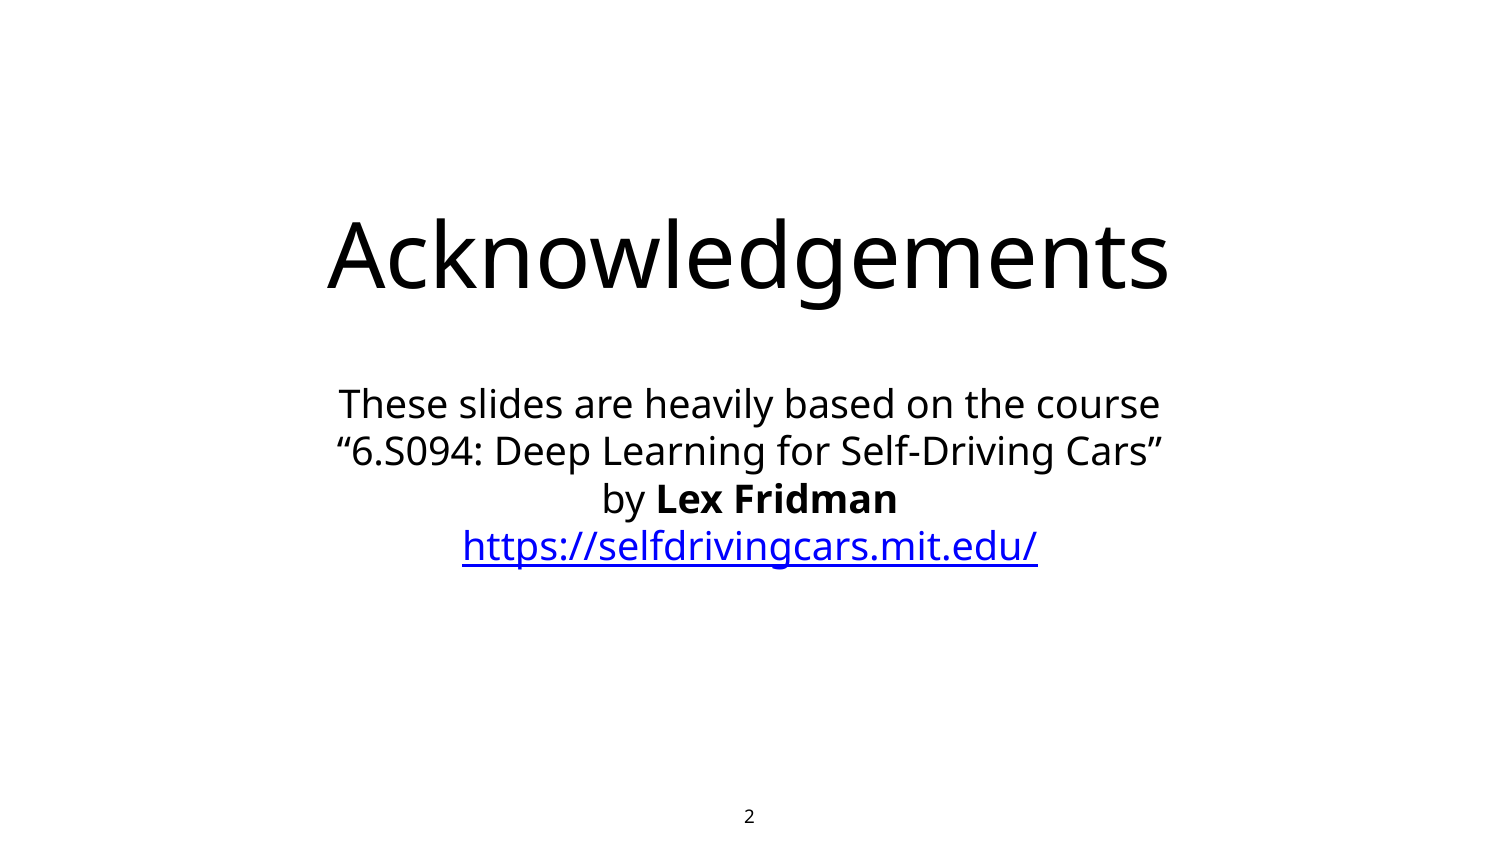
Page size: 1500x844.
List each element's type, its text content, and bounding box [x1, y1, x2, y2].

slide_number ‹#› [735, 800, 764, 832]
list These slides are heavily based on the course “6.S094: Deep Learning for Self-Driving Cars” by Lex Fridman https://selfdrivingcars.mit.edu/ [297, 372, 1203, 471]
title Acknowledgements [297, 27, 1203, 313]
